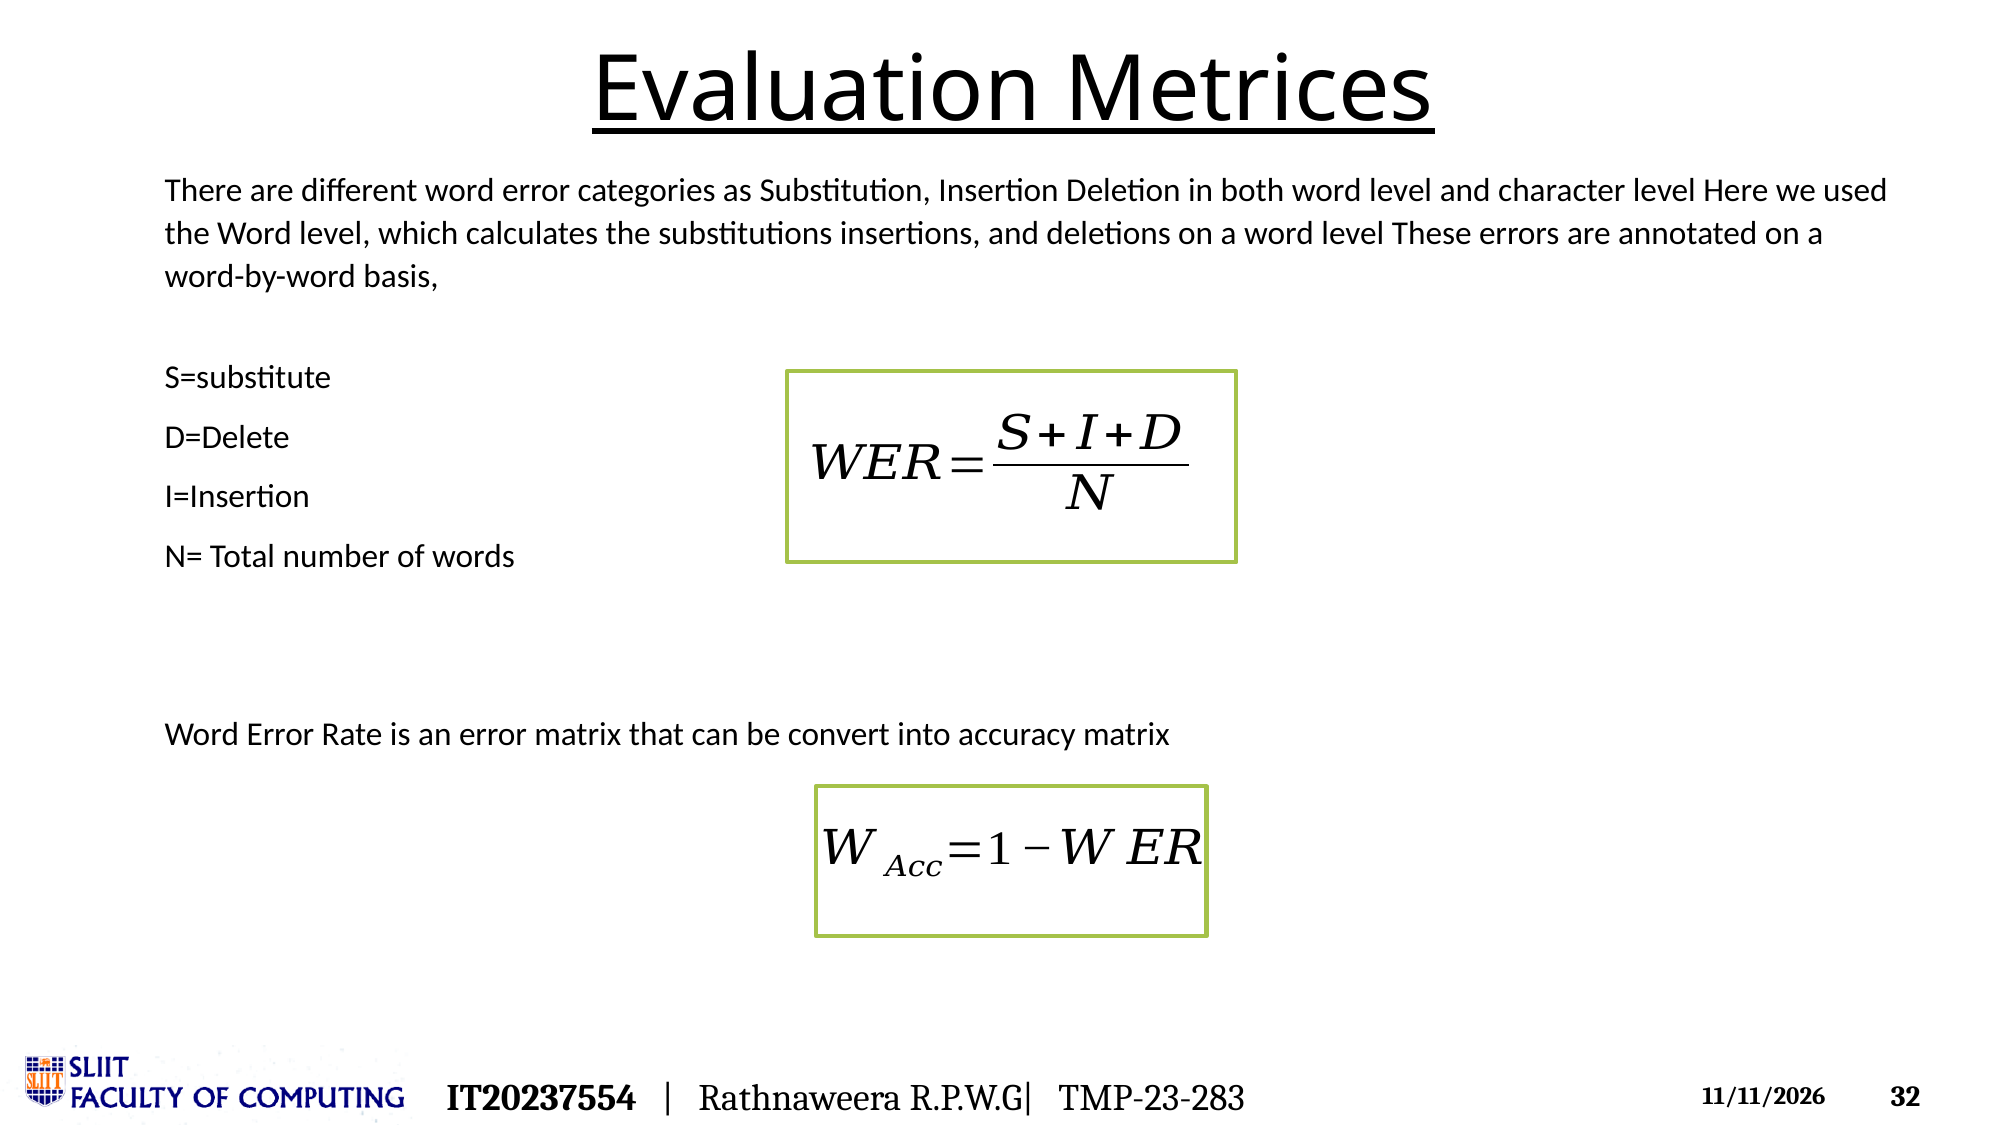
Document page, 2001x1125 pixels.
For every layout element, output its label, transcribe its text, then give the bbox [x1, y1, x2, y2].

list There are different word error categories as Substitution, Insertion Deletion in both word level and character level Here we used the Word level, which calculates the substitutions insertions, and deletions on a word level These errors are annotated on a word-by-word basis, S=substitute D=Delete I=Insertion N= Total number of words Word Error Rate is an error matrix that can be convert into accuracy matrix [149, 717, 1922, 823]
text_box [814, 823, 1209, 938]
title Evaluation Metrices [55, 19, 1972, 149]
text_box [785, 369, 1238, 564]
text_box IT20237554 | Rathnaweera R.P.W.G| TMP-23-283 [430, 1063, 1552, 1125]
picture [0, 1045, 413, 1125]
